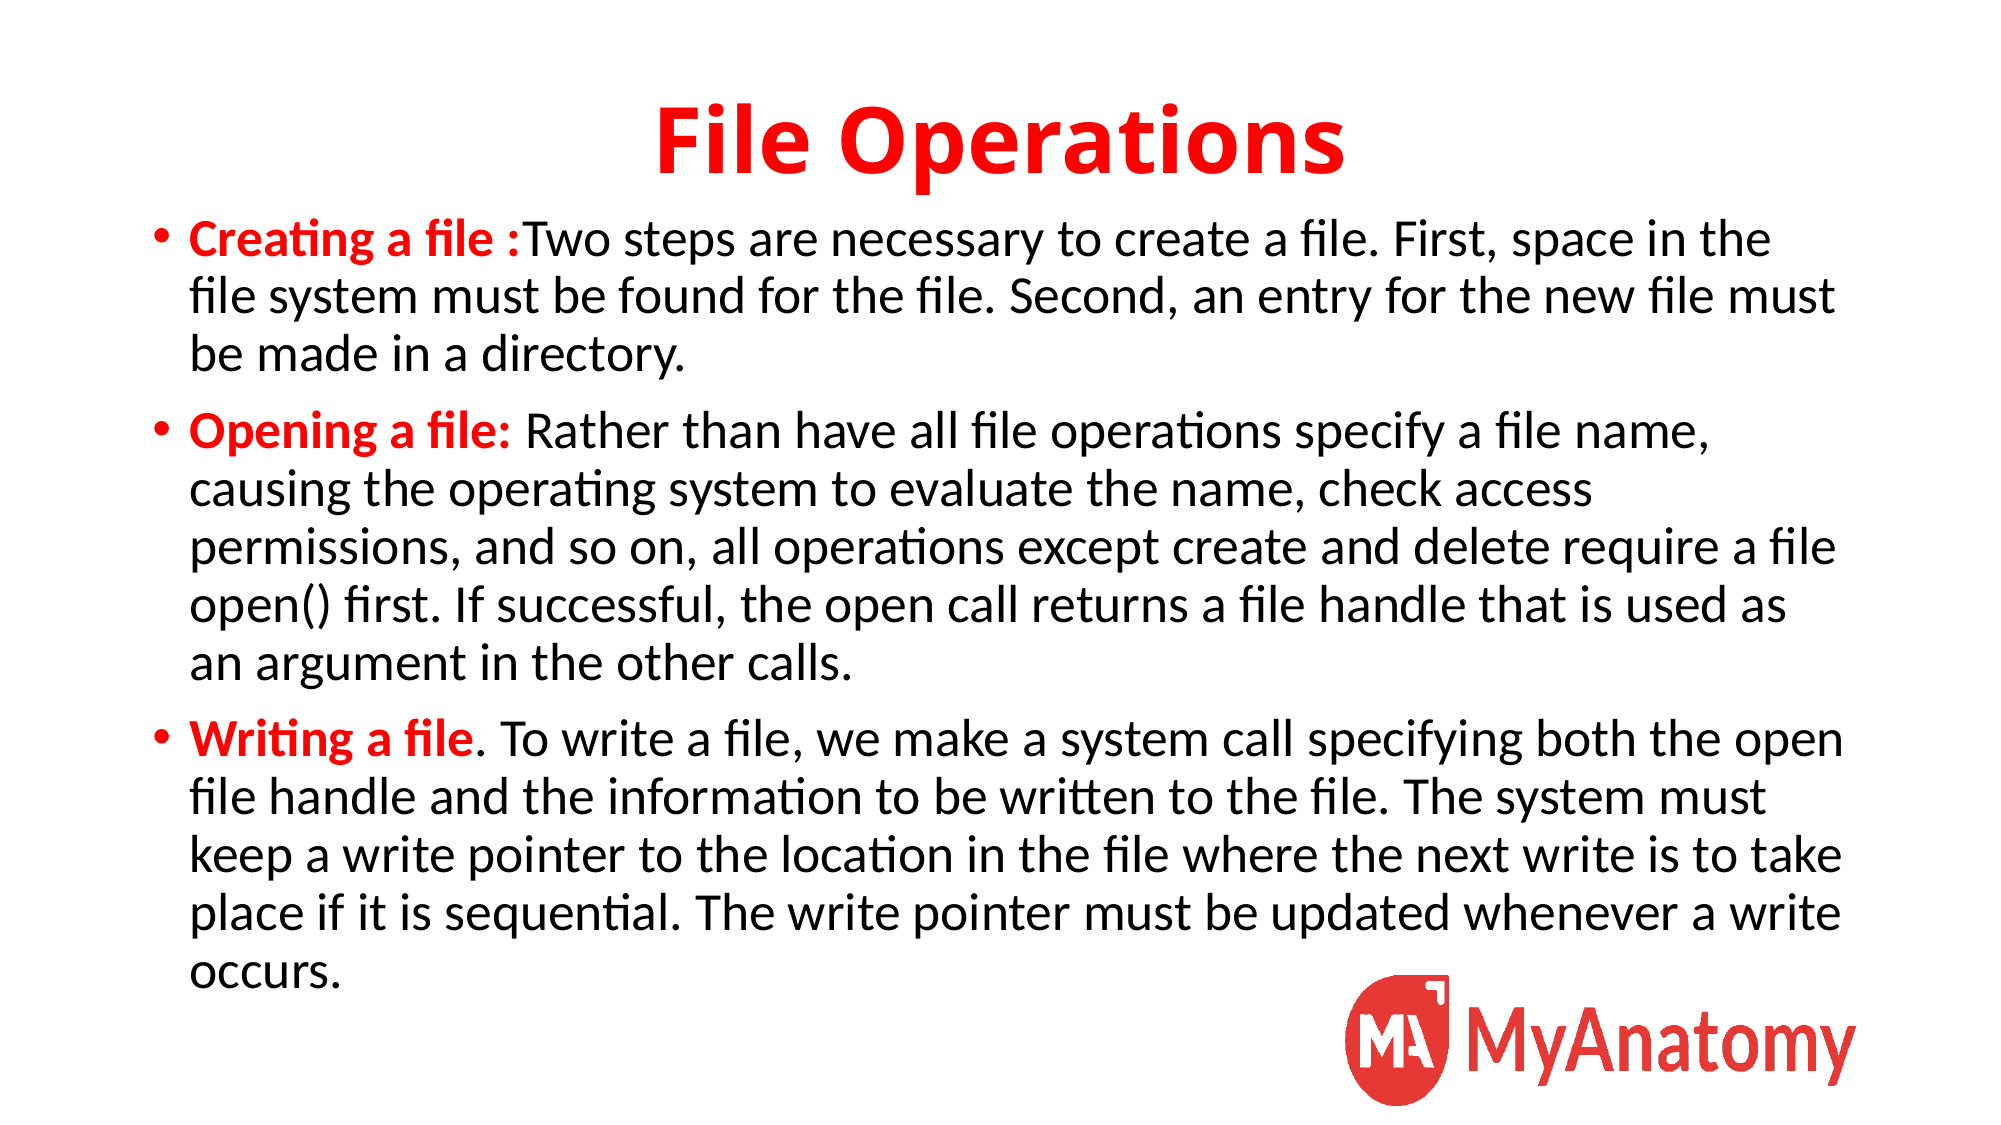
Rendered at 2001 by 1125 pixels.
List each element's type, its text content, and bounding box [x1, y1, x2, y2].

list Creating a file :Two steps are necessary to create a file. First, space in the file system must be found for the file. Second, an entry for the new file must be made in a directory. Opening a file: Rather than have all file operations specify a file name, causing the operating system to evaluate the name, check access permissions, and so on, all operations except create and delete require a file open() first. If successful, the open call returns a file handle that is used as an argument in the other calls. Writing a file. To write a file, we make a system call specifying both the open file handle and the information to be written to the file. The system must keep a write pointer to the location in the file where the next write is to take place if it is sequential. The write pointer must be updated whenever a write occurs. [137, 202, 1863, 1014]
picture [1337, 1014, 1863, 1125]
title File Operations [137, 59, 1863, 202]
